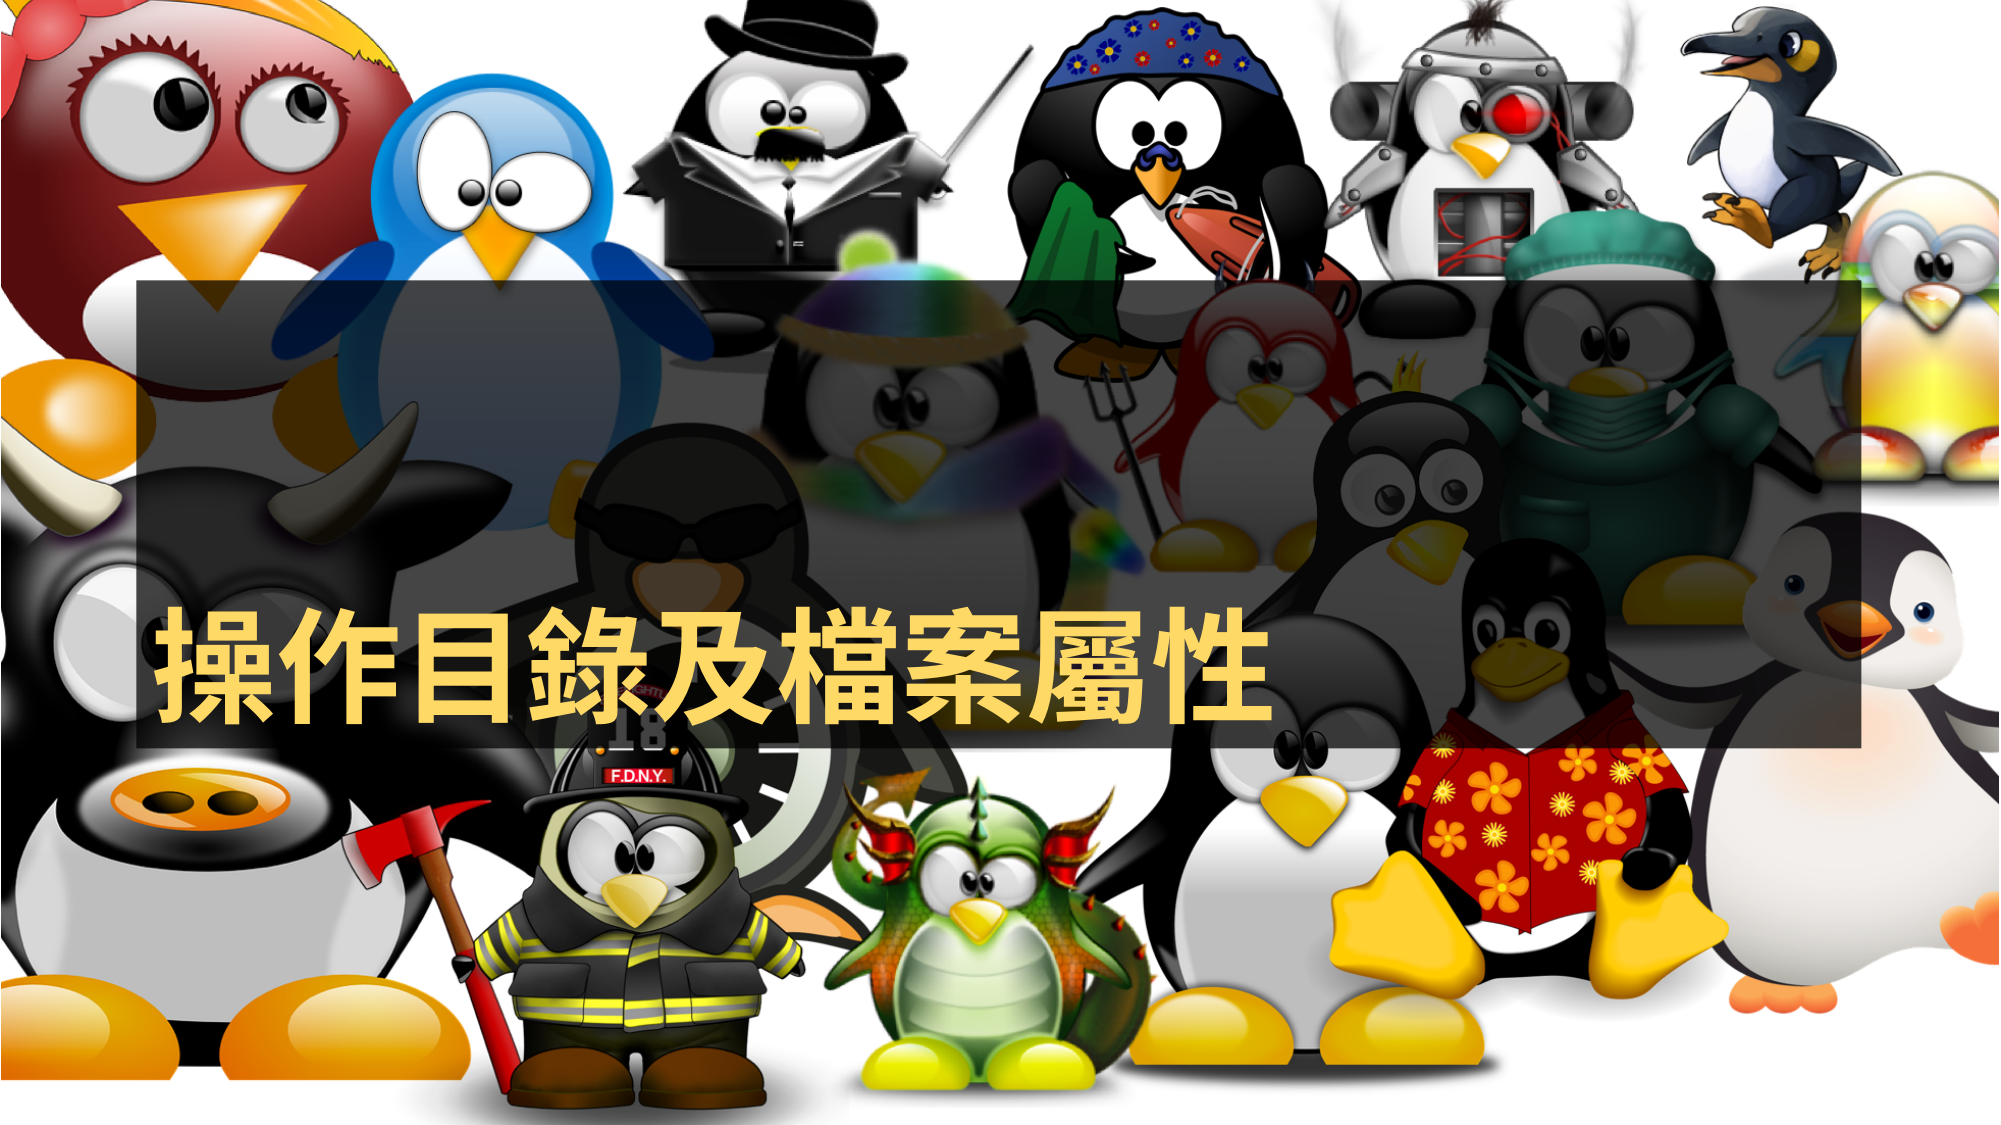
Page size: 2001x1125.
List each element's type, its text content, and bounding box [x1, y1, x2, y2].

picture [1, 0, 1999, 1125]
title 操作目錄及檔案屬性 [136, 280, 1862, 749]
